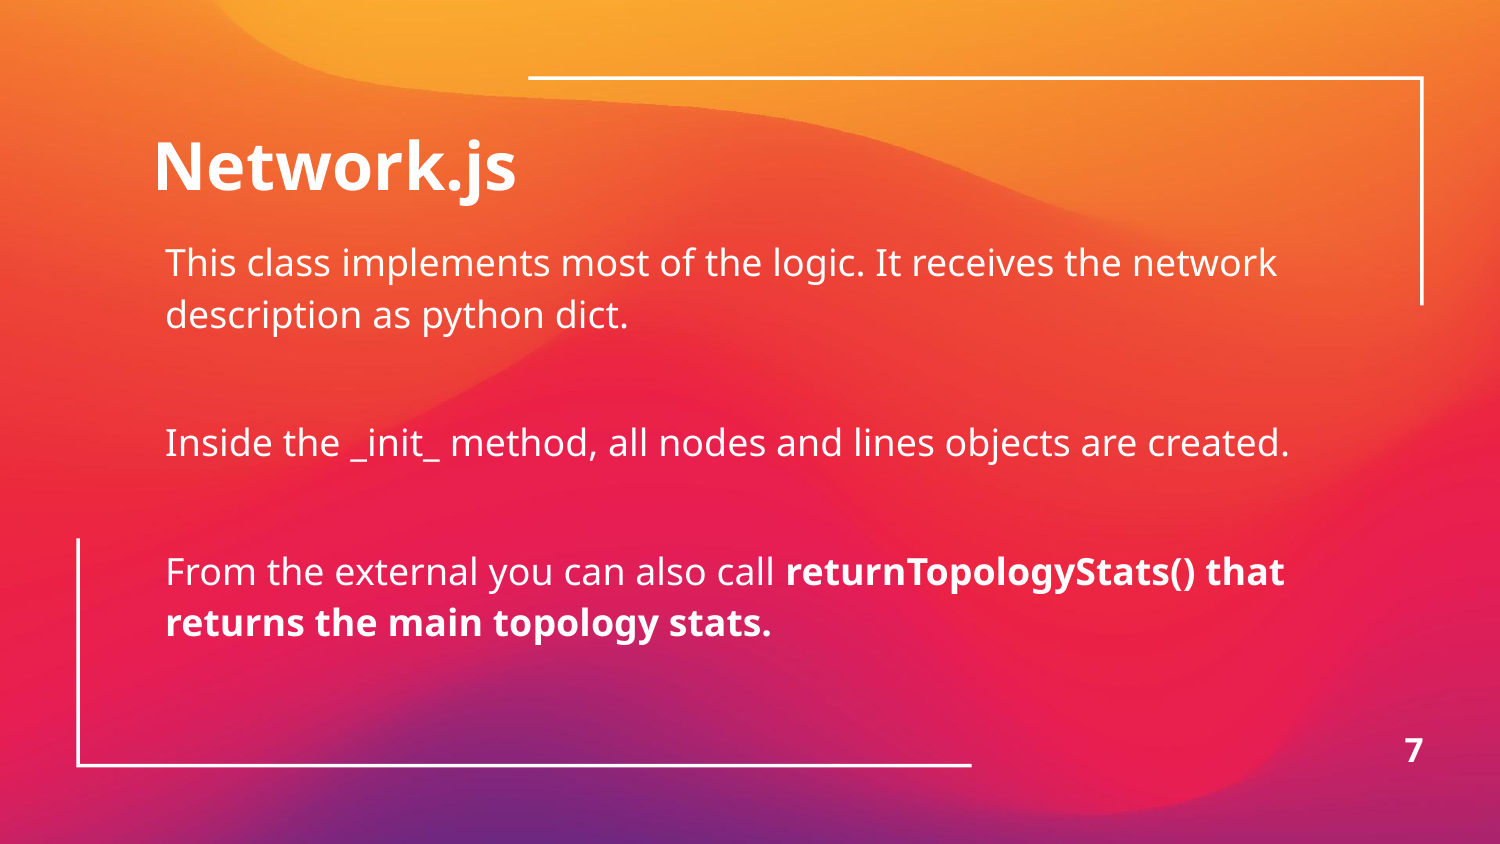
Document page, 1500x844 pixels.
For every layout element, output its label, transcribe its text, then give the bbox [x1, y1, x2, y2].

title Network.js [152, 145, 1348, 206]
slide_number 7 [1347, 696, 1424, 775]
list This class implements most of the logic. It receives the network description as python dict. Inside the _init_ method, all nodes and lines objects are created. From the external you can also call returnTopologyStats() that returns the main topology stats. [152, 232, 1348, 690]
picture [0, 0, 1500, 844]
